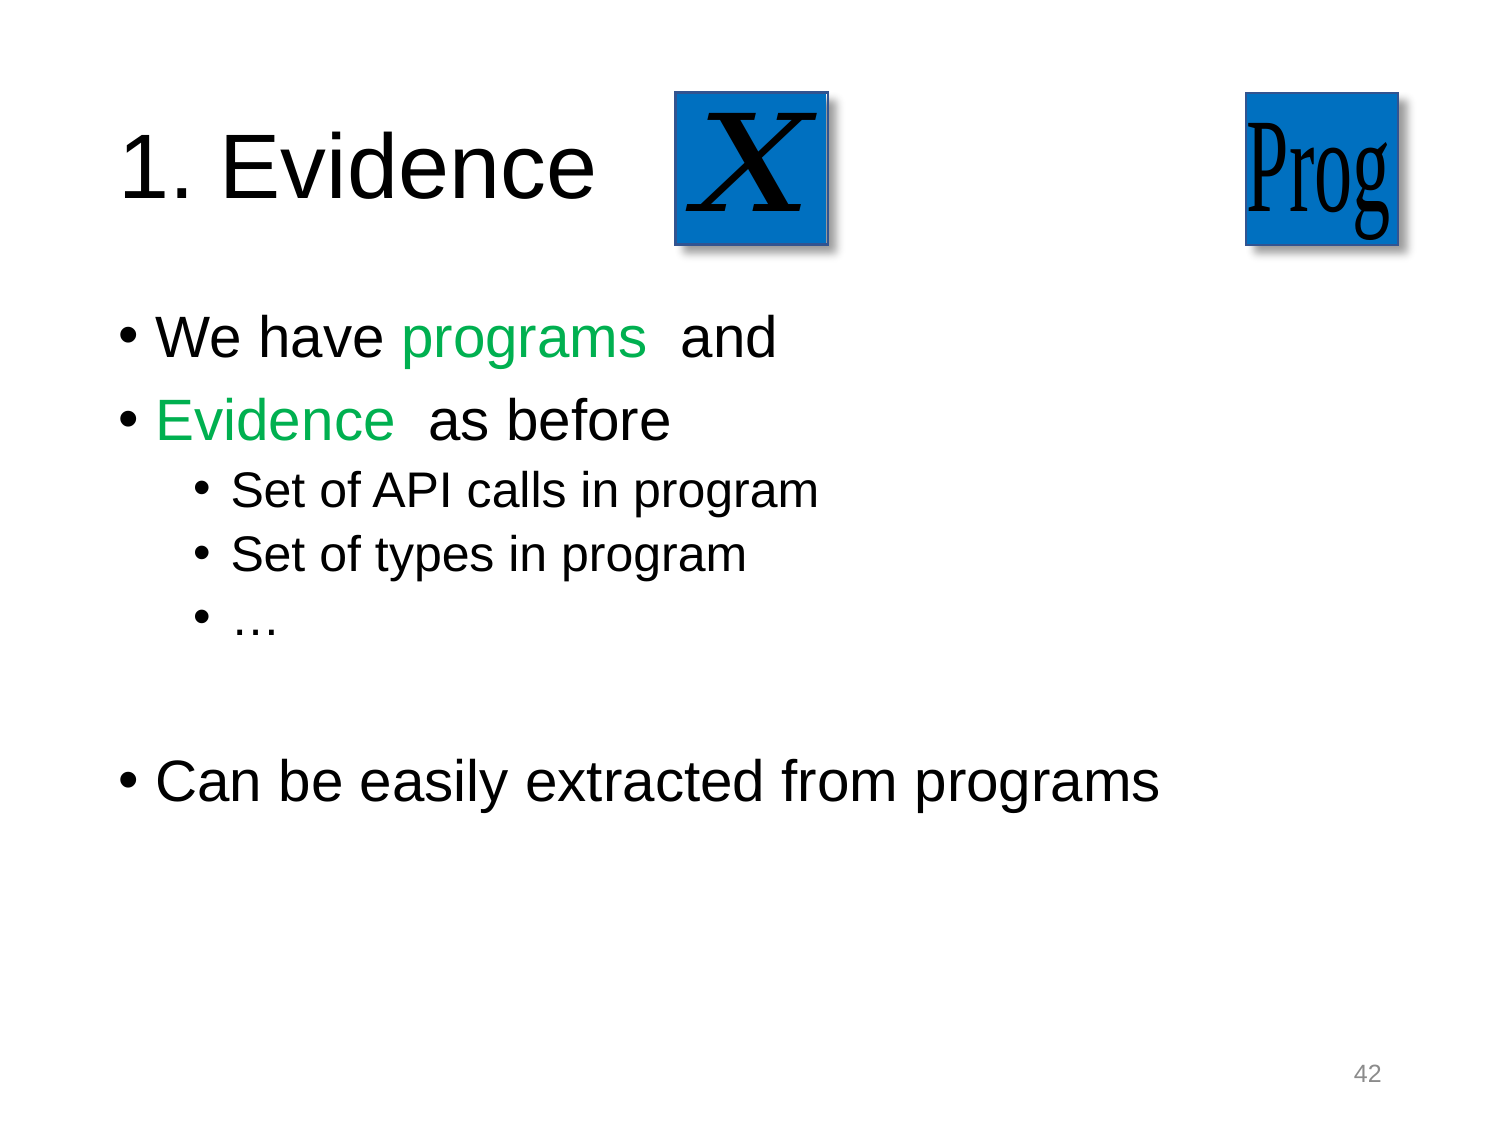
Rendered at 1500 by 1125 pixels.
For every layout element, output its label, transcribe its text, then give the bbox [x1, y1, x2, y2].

title 1. Evidence [103, 59, 1397, 278]
slide_number 42 [1059, 1042, 1397, 1103]
